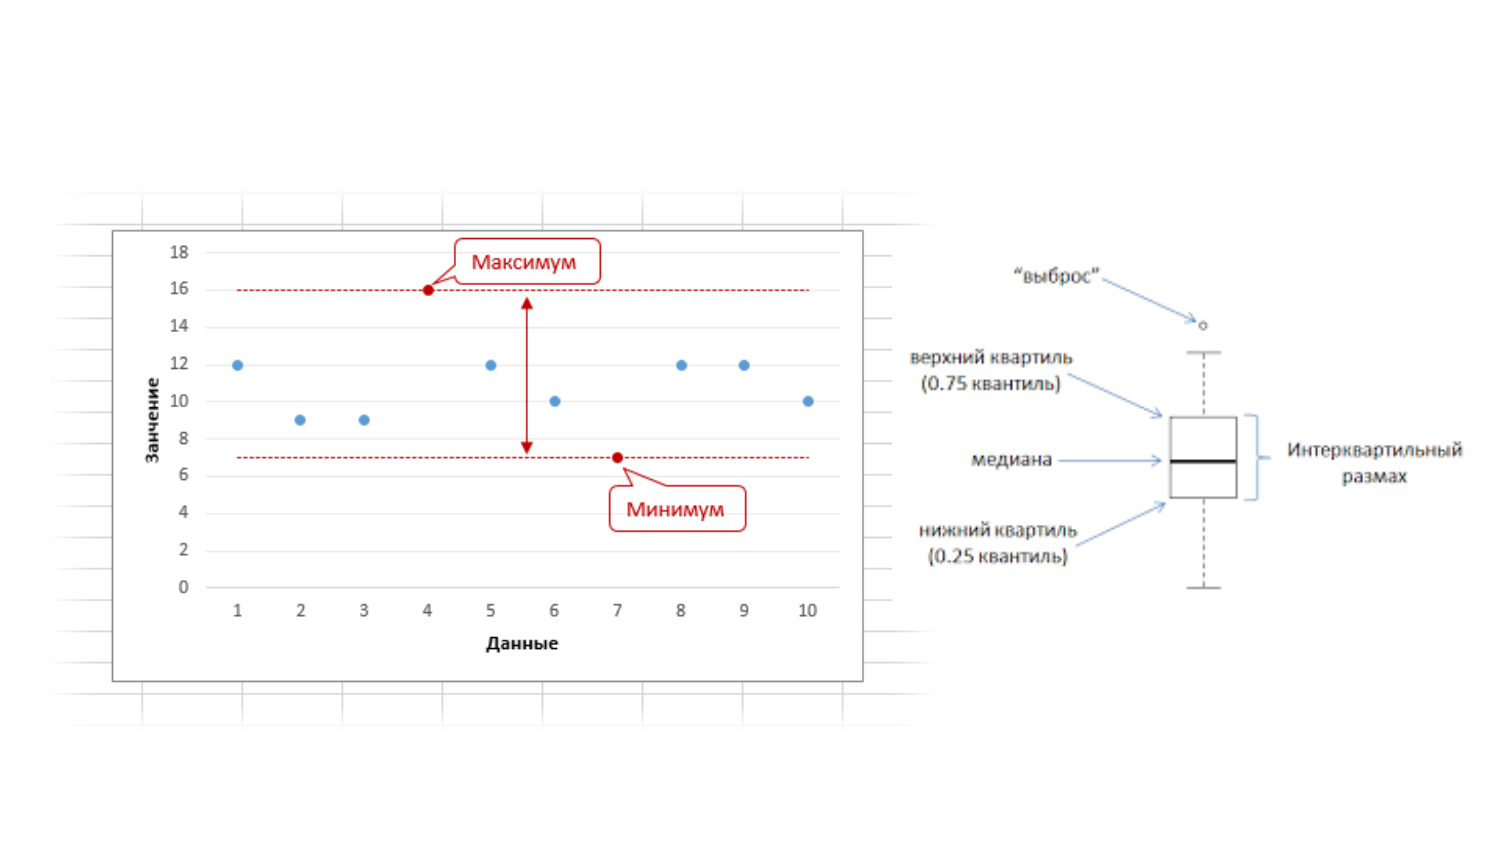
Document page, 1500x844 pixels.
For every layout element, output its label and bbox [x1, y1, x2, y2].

picture [50, 187, 1486, 731]
